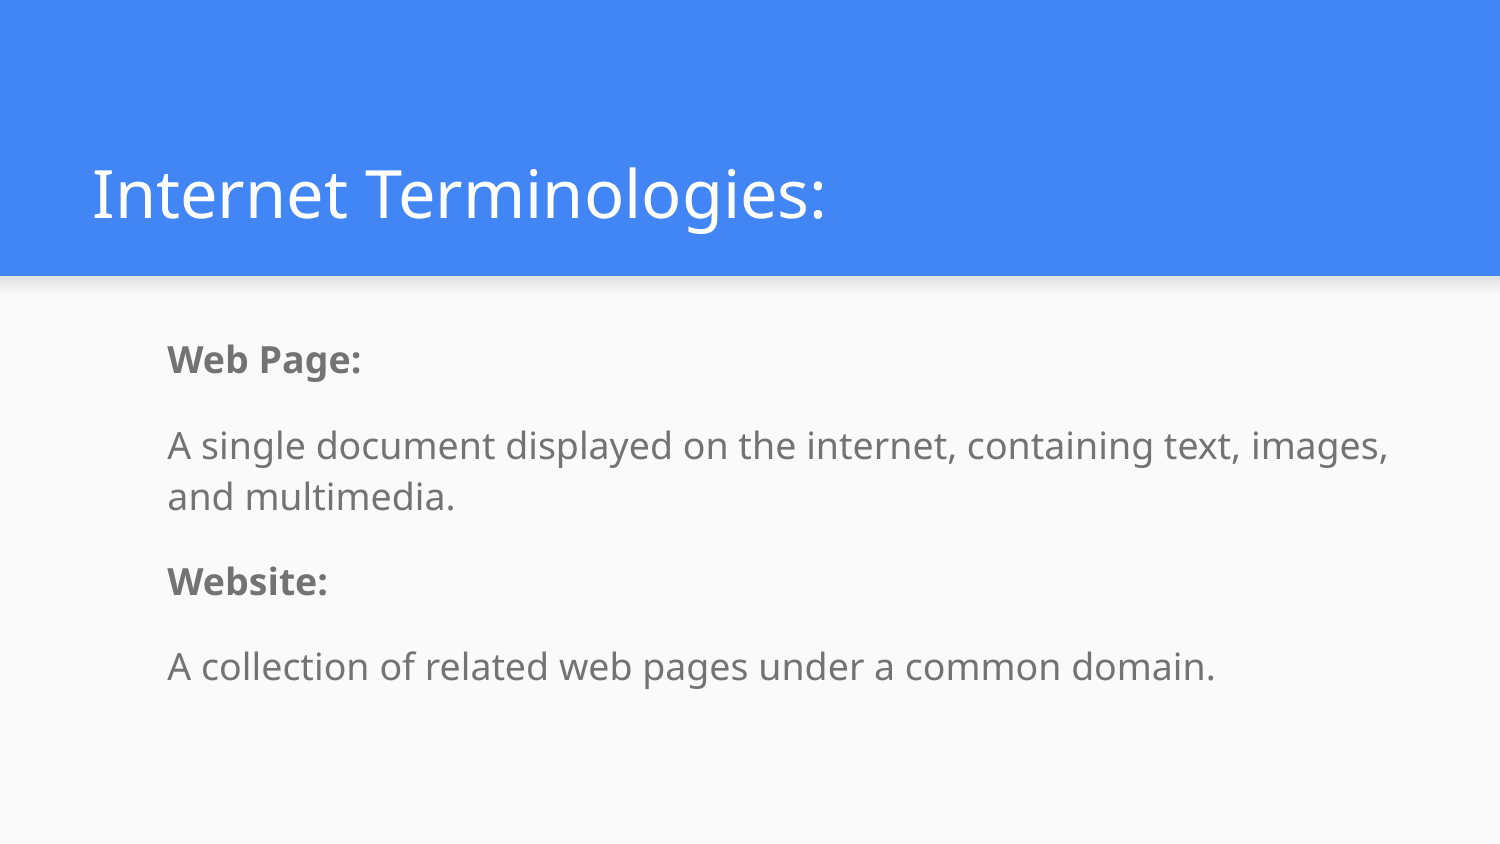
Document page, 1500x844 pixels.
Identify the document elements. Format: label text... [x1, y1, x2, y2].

title Internet Terminologies: [77, 121, 1427, 248]
list Web Page: A single document displayed on the internet, containing text, images, and multimedia. Website: A collection of related web pages under a common domain. [77, 314, 1427, 760]
